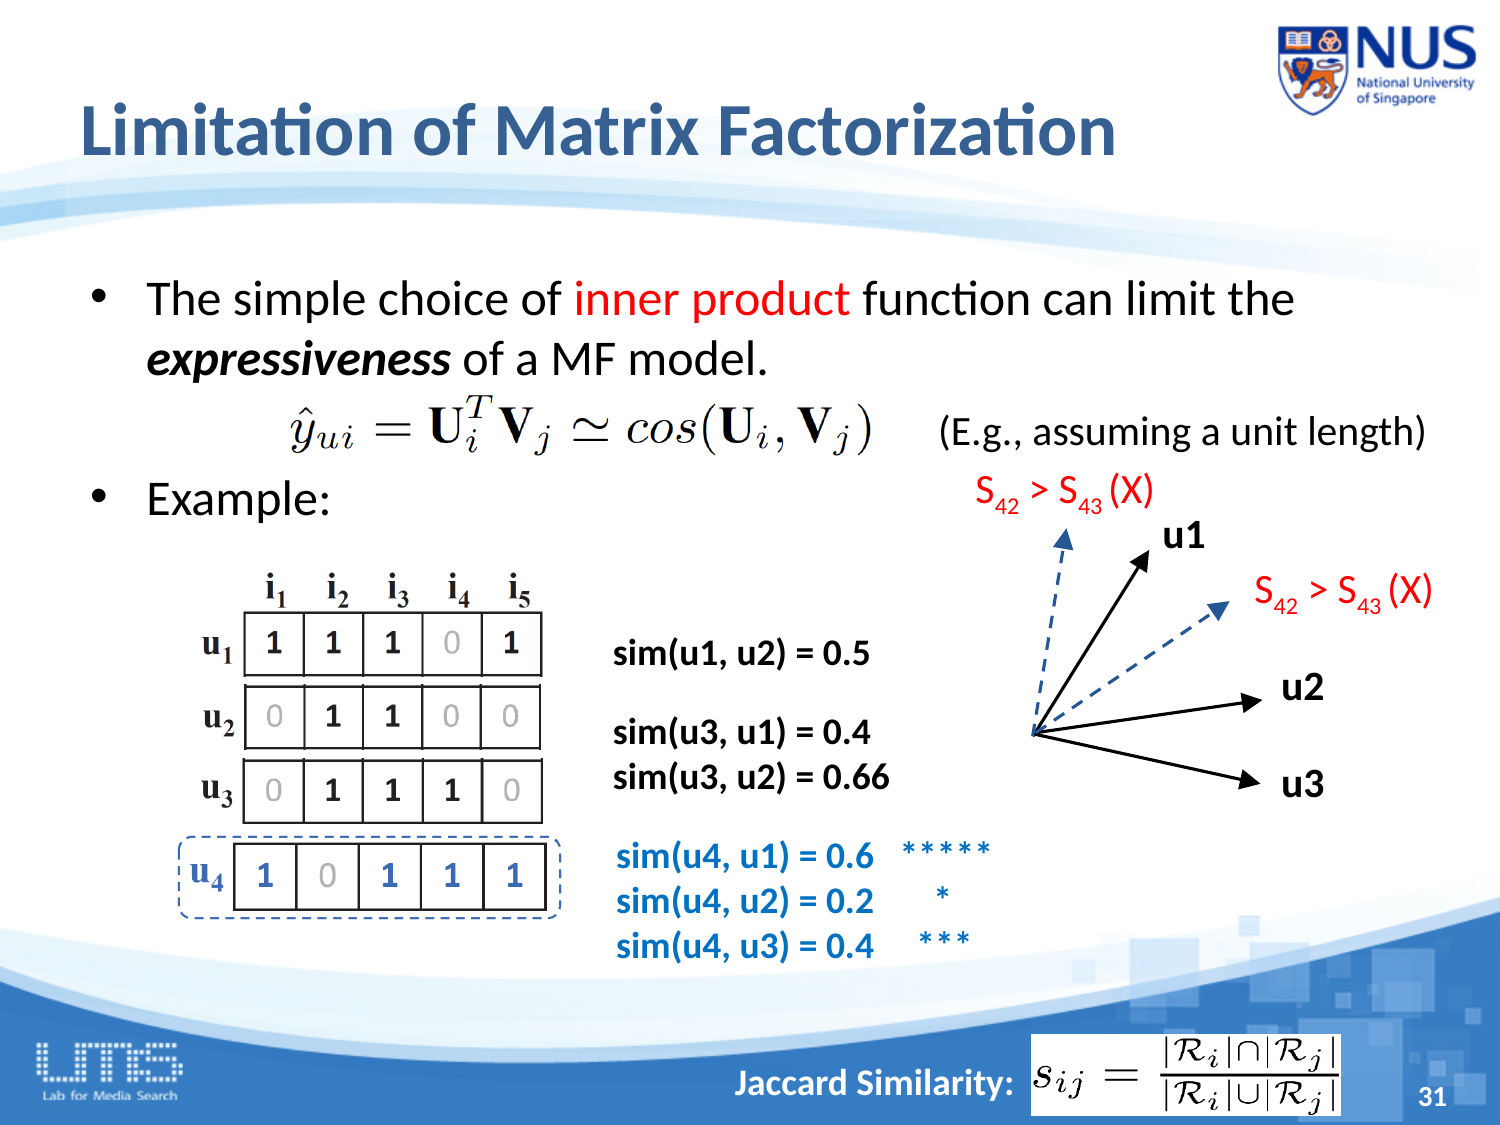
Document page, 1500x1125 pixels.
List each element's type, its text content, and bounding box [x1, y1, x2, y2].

text_box S42 > S43 (X) [960, 454, 1171, 527]
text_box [1033, 737, 1261, 784]
text_box sim(u3, u1) = 0.4 sim(u3, u2) = 0.66 [598, 699, 906, 805]
text_box u1 [1147, 499, 1222, 564]
text_box (E.g., assuming a unit length) [923, 396, 1443, 462]
picture [0, 0, 1500, 1125]
text_box u2 [1274, 651, 1340, 717]
title Limitation of Matrix Factorization [64, 30, 1188, 220]
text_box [1032, 528, 1067, 737]
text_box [1101, 549, 1150, 600]
text_box sim(u4, u1) = 0.6 ***** sim(u4, u2) = 0.2 * sim(u4, u3) = 0.4 *** [601, 823, 1009, 974]
text_box u3 [1296, 748, 1340, 813]
text_box S42 > S43 (X) [1239, 554, 1450, 627]
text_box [1035, 600, 1230, 733]
slide_number 31 [1381, 1065, 1463, 1125]
text_box sim(u1, u2) = 0.5 [598, 620, 887, 680]
list The simple choice of inner product function can limit the expressiveness of a MF model. Example: [75, 258, 1425, 1013]
text_box Jaccard Similarity: [720, 1050, 1030, 1111]
